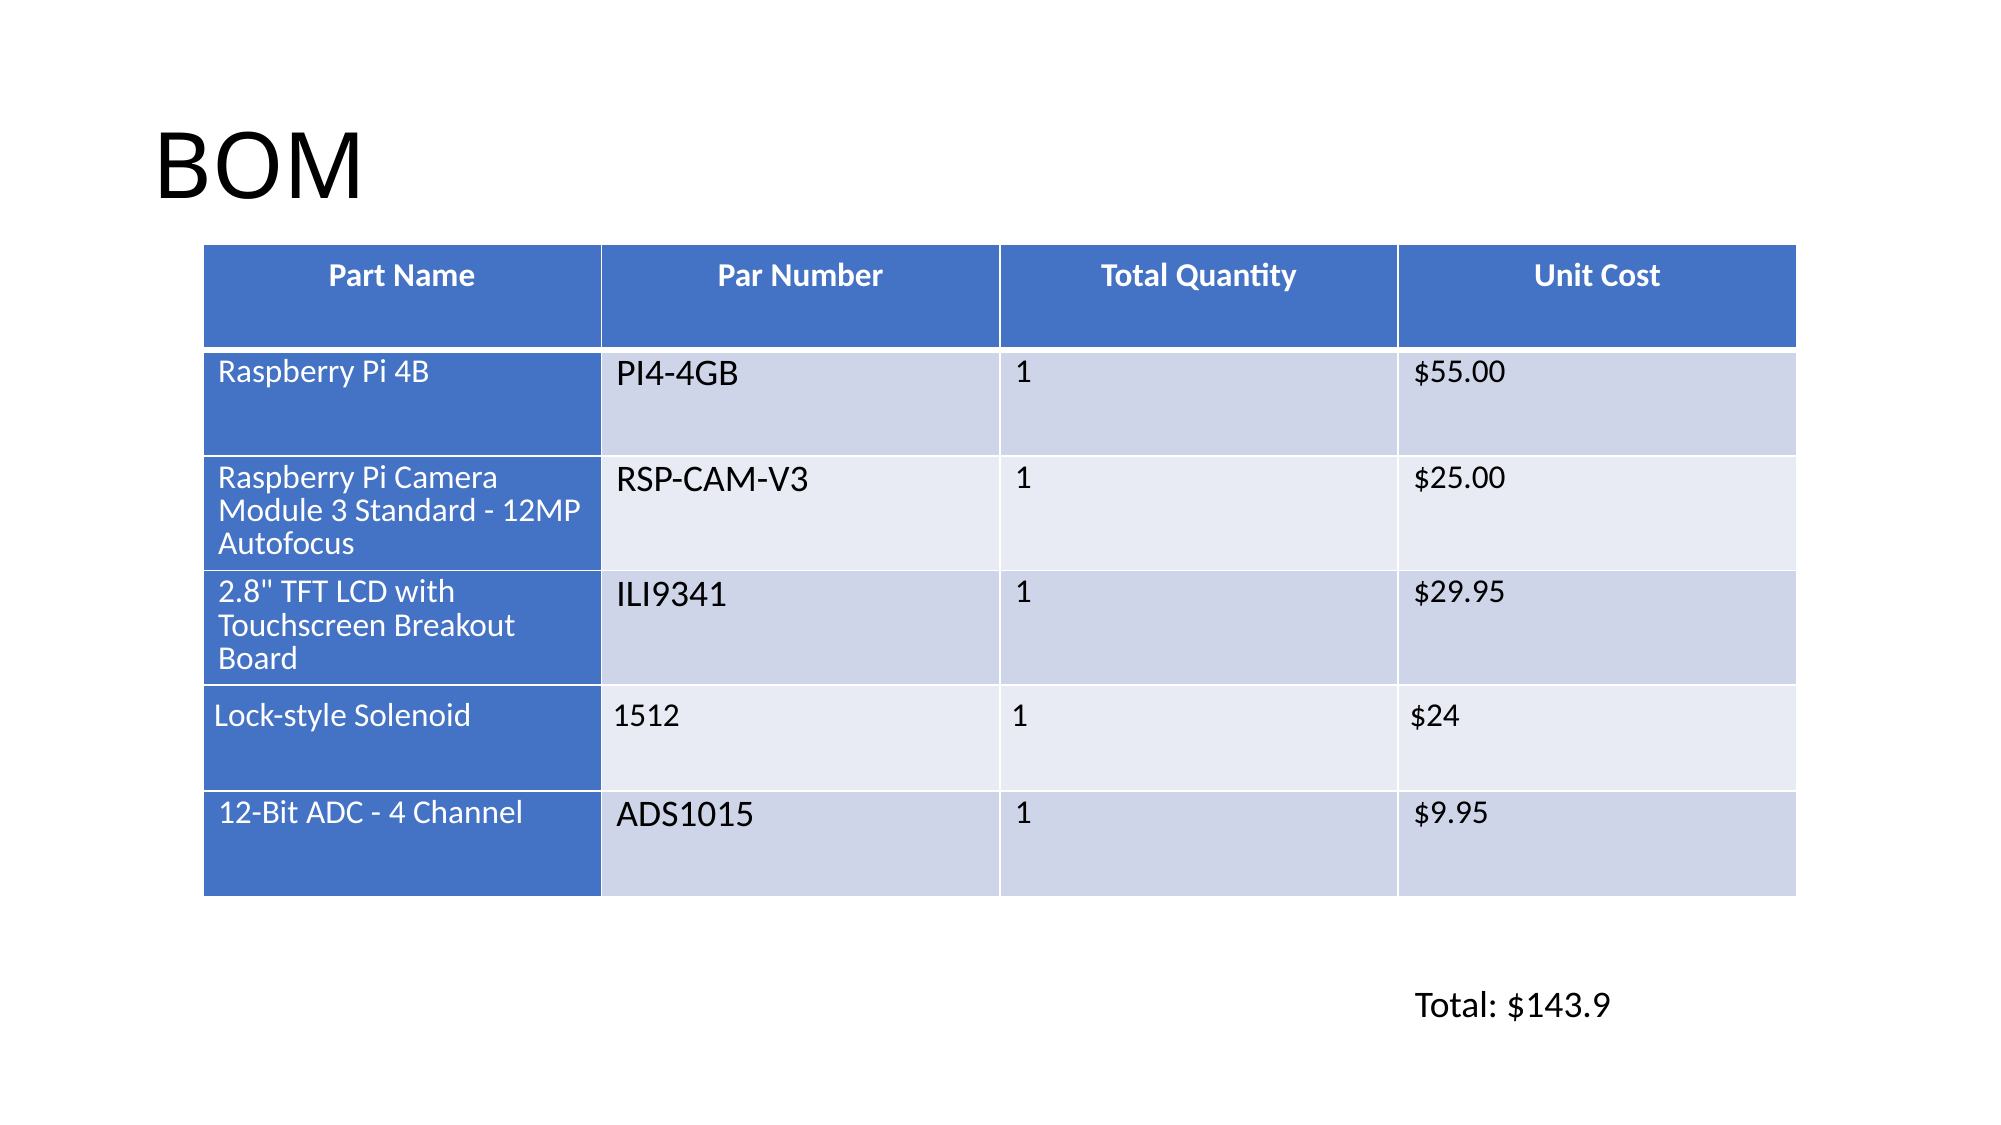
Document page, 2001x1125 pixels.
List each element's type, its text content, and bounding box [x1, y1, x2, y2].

table_cell Lock-style Solenoid [204, 686, 601, 790]
table_cell Raspberry Pi Camera Module 3 Standard - 12MP Autofocus [204, 457, 601, 570]
table_cell ADS1015 [602, 792, 999, 896]
table_cell $29.95 [1399, 571, 1796, 684]
table_cell 1 [1001, 571, 1397, 684]
table_cell 1512 [602, 686, 999, 790]
table_cell 1 [1001, 353, 1397, 455]
table_cell 1 [1001, 686, 1397, 790]
table_cell 2.8" TFT LCD with Touchscreen Breakout Board [204, 571, 601, 684]
table_cell PI4-4GB [602, 353, 999, 455]
table_cell $9.95 [1399, 792, 1796, 896]
table_cell RSP-CAM-V3 [602, 457, 999, 570]
title BOM [137, 59, 1863, 278]
table_header Total Quantity [1001, 245, 1397, 347]
text_box Total: $143.9 [1400, 972, 1885, 1033]
table_header Part Name [204, 245, 601, 347]
table_cell 1 [1001, 457, 1397, 570]
table_cell 1 [1001, 792, 1397, 896]
table_header Par Number [602, 245, 999, 347]
table_cell $25.00 [1399, 457, 1796, 570]
table_cell 12-Bit ADC - 4 Channel [204, 792, 601, 896]
table_cell Raspberry Pi 4B [204, 353, 601, 455]
table_cell ILI9341 [602, 571, 999, 684]
table_cell $55.00 [1399, 353, 1796, 455]
table_header Unit Cost [1399, 245, 1796, 347]
table_cell $24 [1399, 686, 1796, 790]
